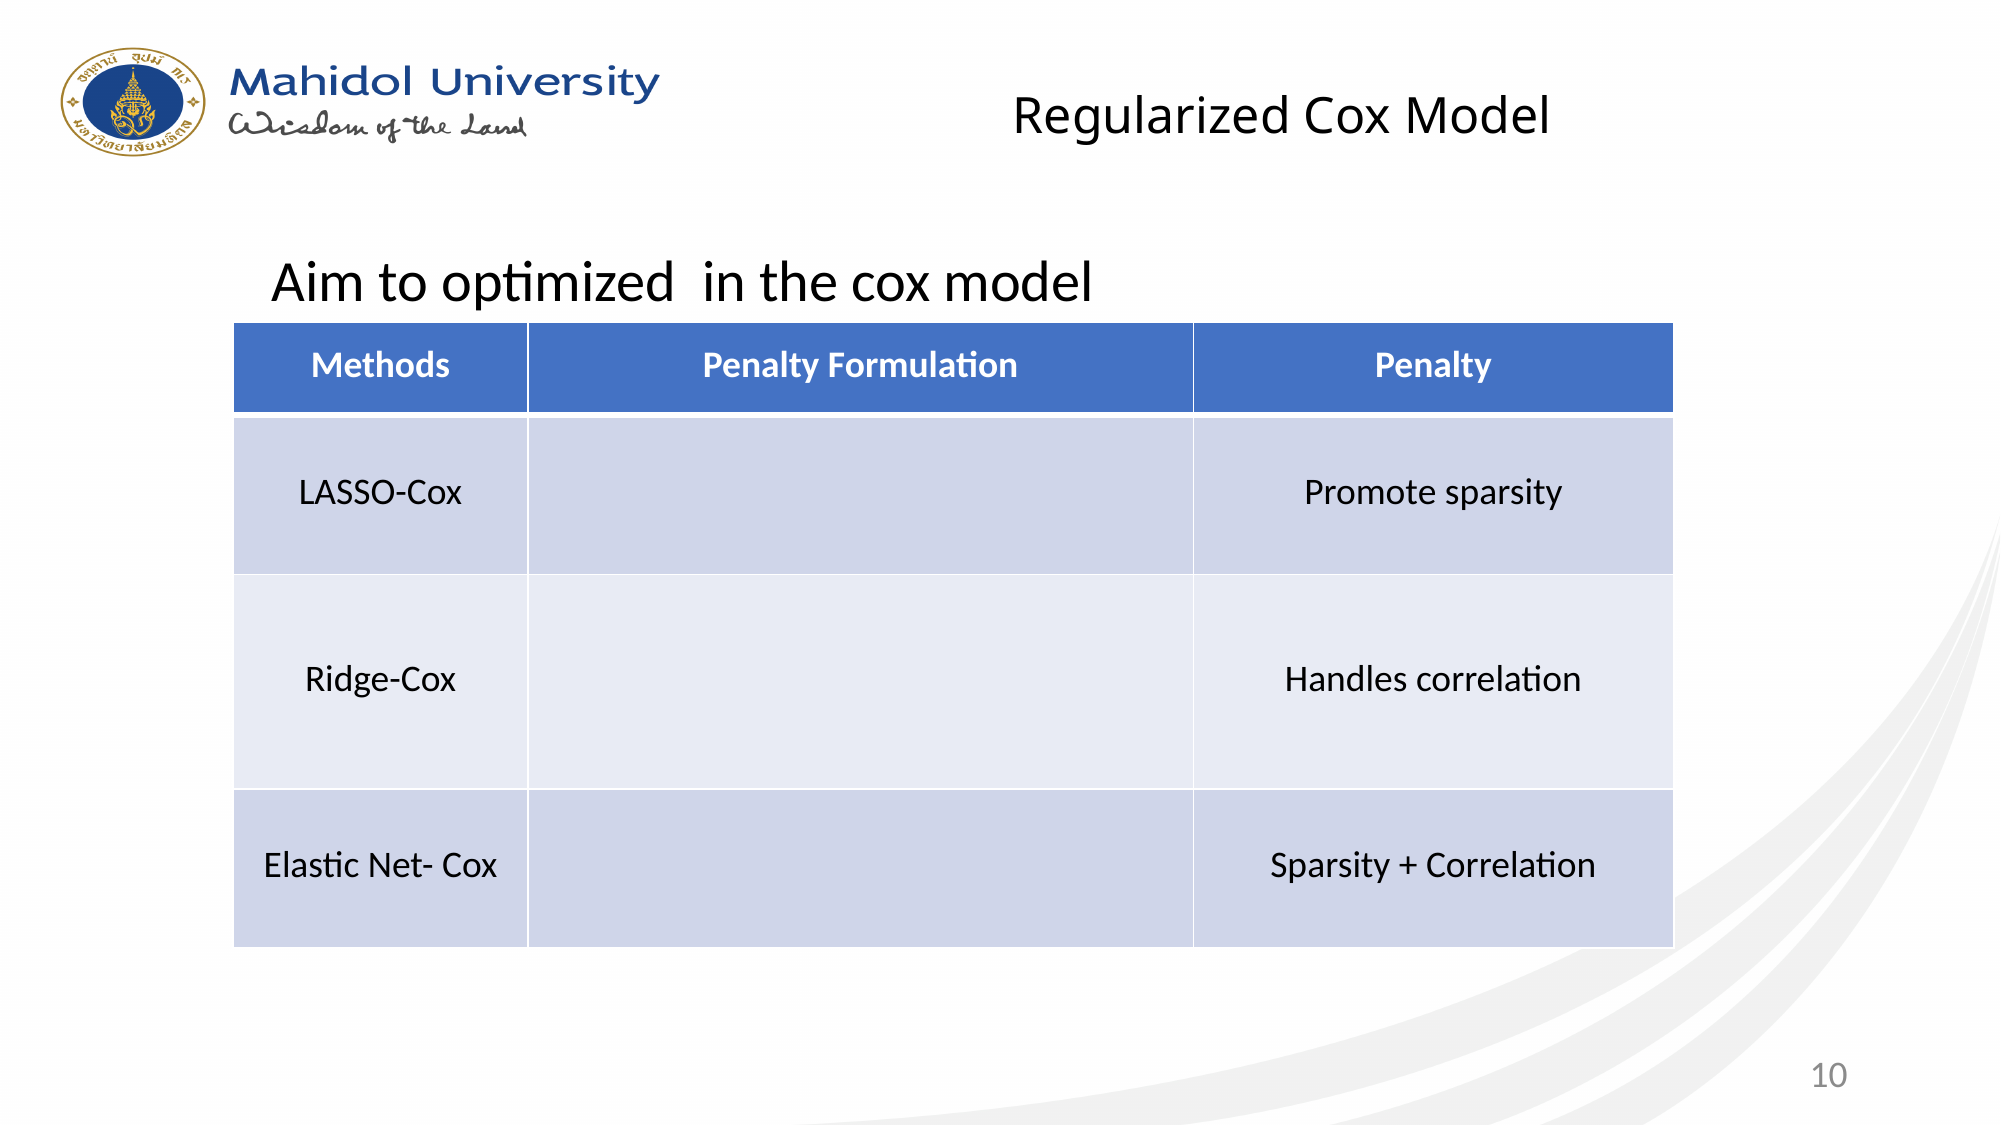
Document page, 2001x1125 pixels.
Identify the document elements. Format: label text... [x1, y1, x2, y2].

picture [0, 0, 2001, 1125]
slide_number 10 [1412, 1042, 1863, 1103]
title Regularized Cox Model [702, 59, 1863, 176]
